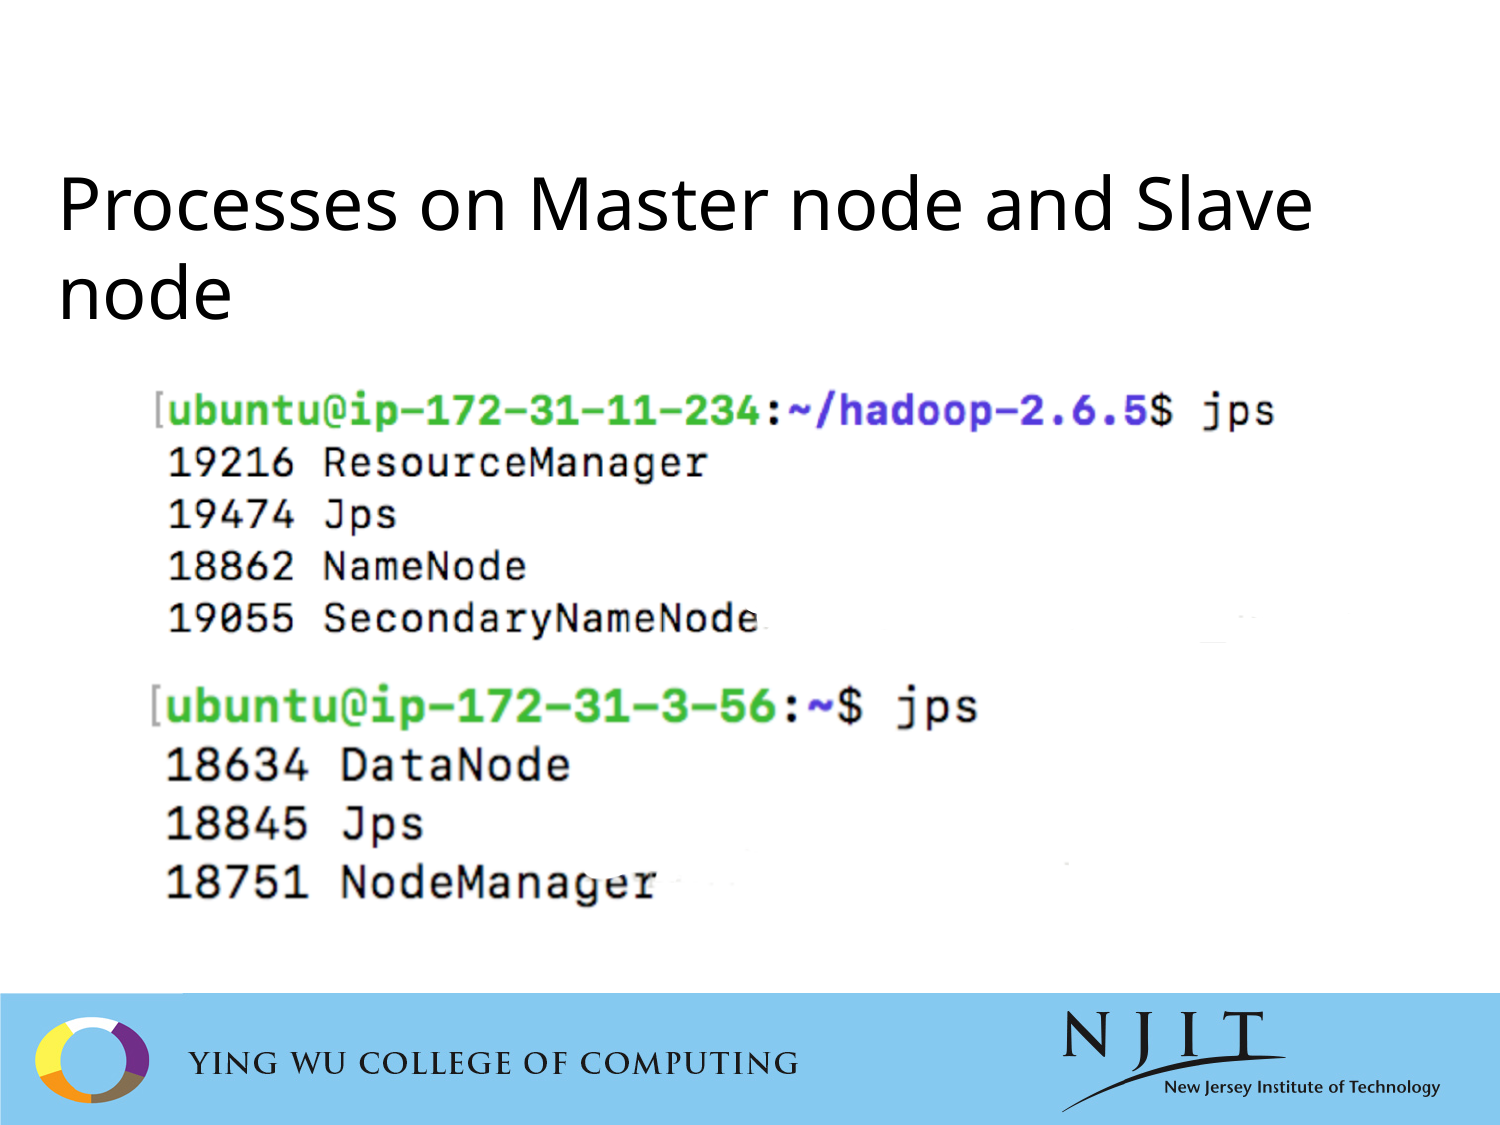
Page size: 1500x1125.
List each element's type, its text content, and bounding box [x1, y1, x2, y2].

title Processes on Master node and Slave node [49, 149, 1476, 313]
picture [0, 993, 1500, 1125]
picture [149, 674, 1069, 913]
picture [149, 387, 1426, 643]
